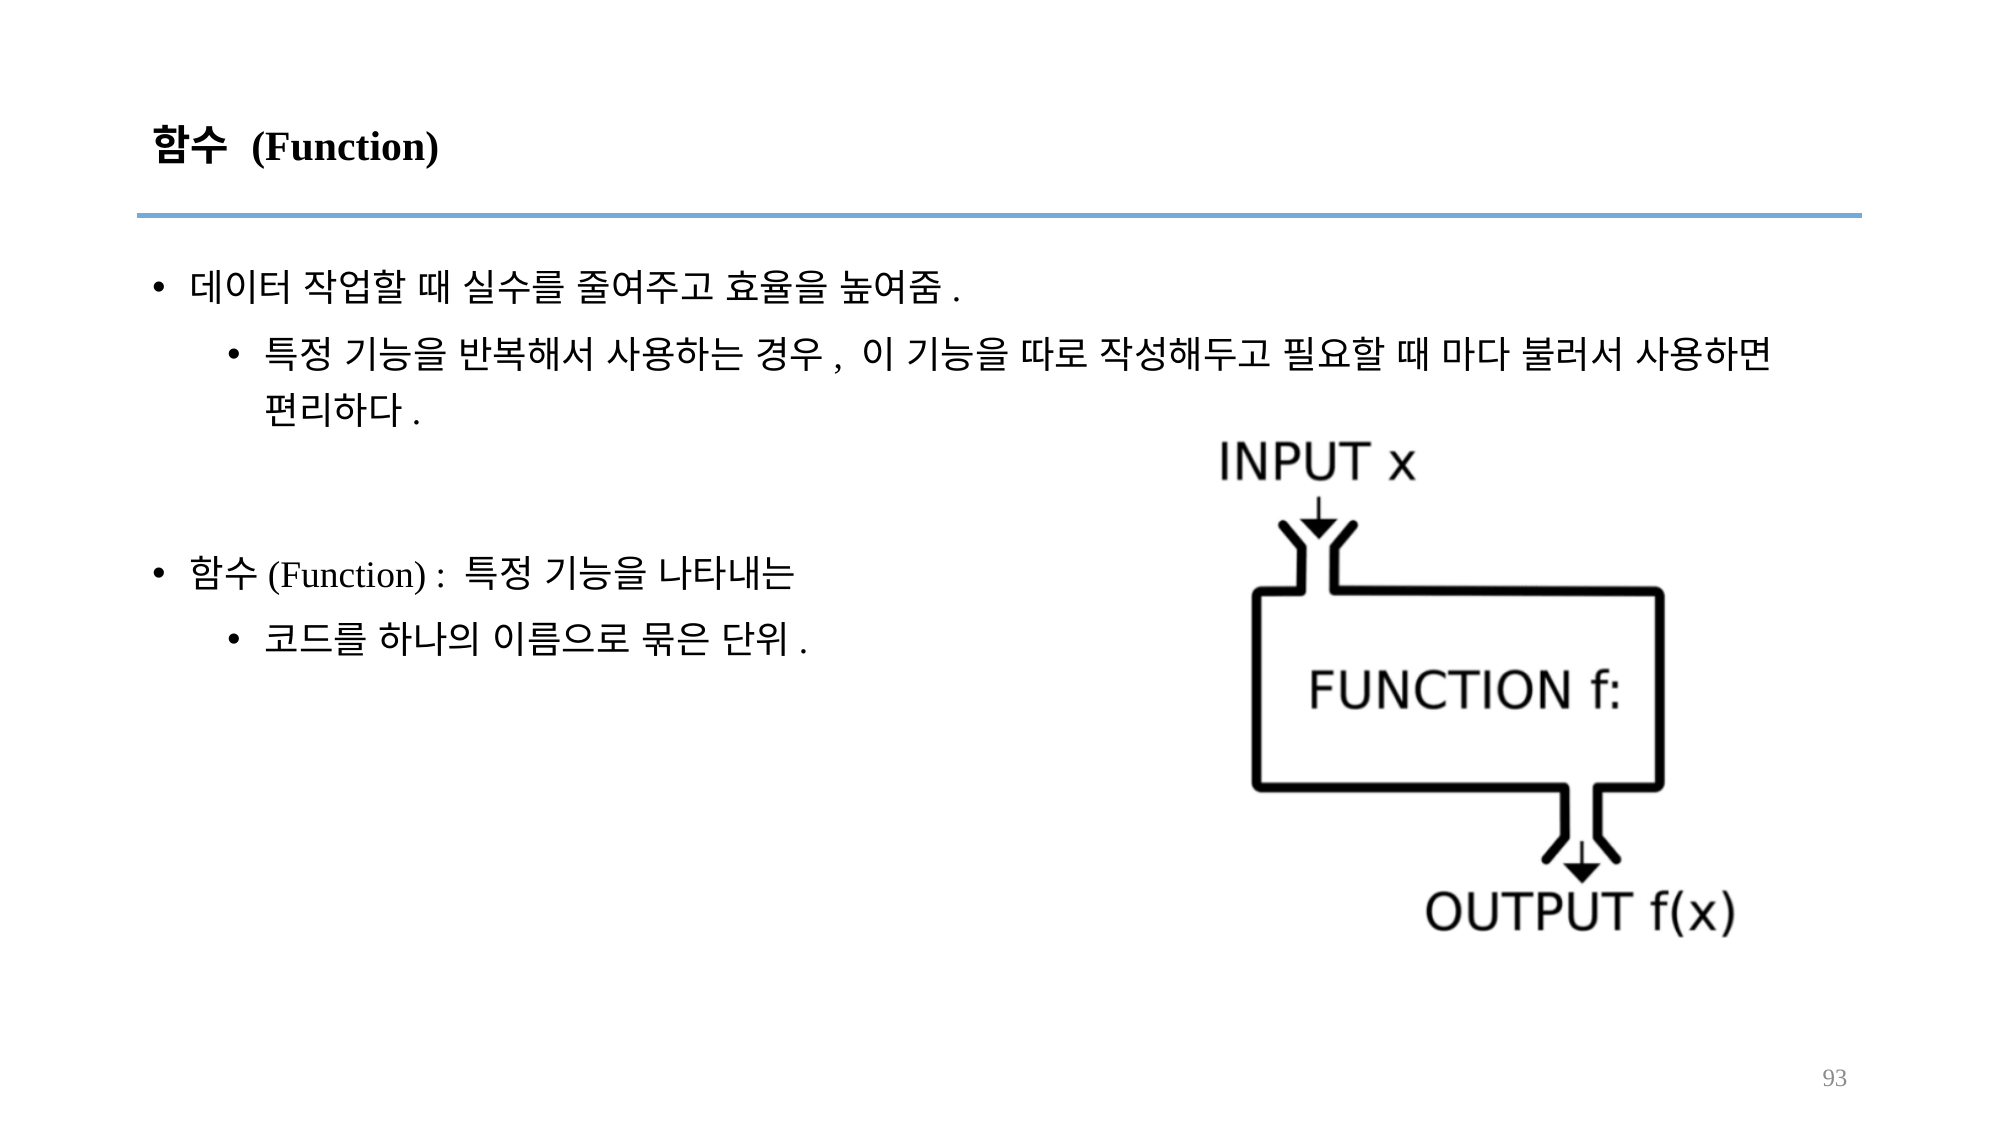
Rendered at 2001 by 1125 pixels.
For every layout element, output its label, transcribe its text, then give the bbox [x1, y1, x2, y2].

picture [1160, 415, 1797, 956]
title 함수 (Function) [137, 59, 1863, 216]
list 데이터 작업할 때 실수를 줄여주고 효율을 높여줌. 특정 기능을 반복해서 사용하는 경우, 이 기능을 따로 작성해두고 필요할 때 마다 불러서 사용하면 편리하다. 함수(Function) : 특정 기능을 나타내는 코드를 하나의 이름으로 묶은 단위. [137, 245, 1863, 1014]
slide_number 93 [1412, 1042, 1863, 1103]
